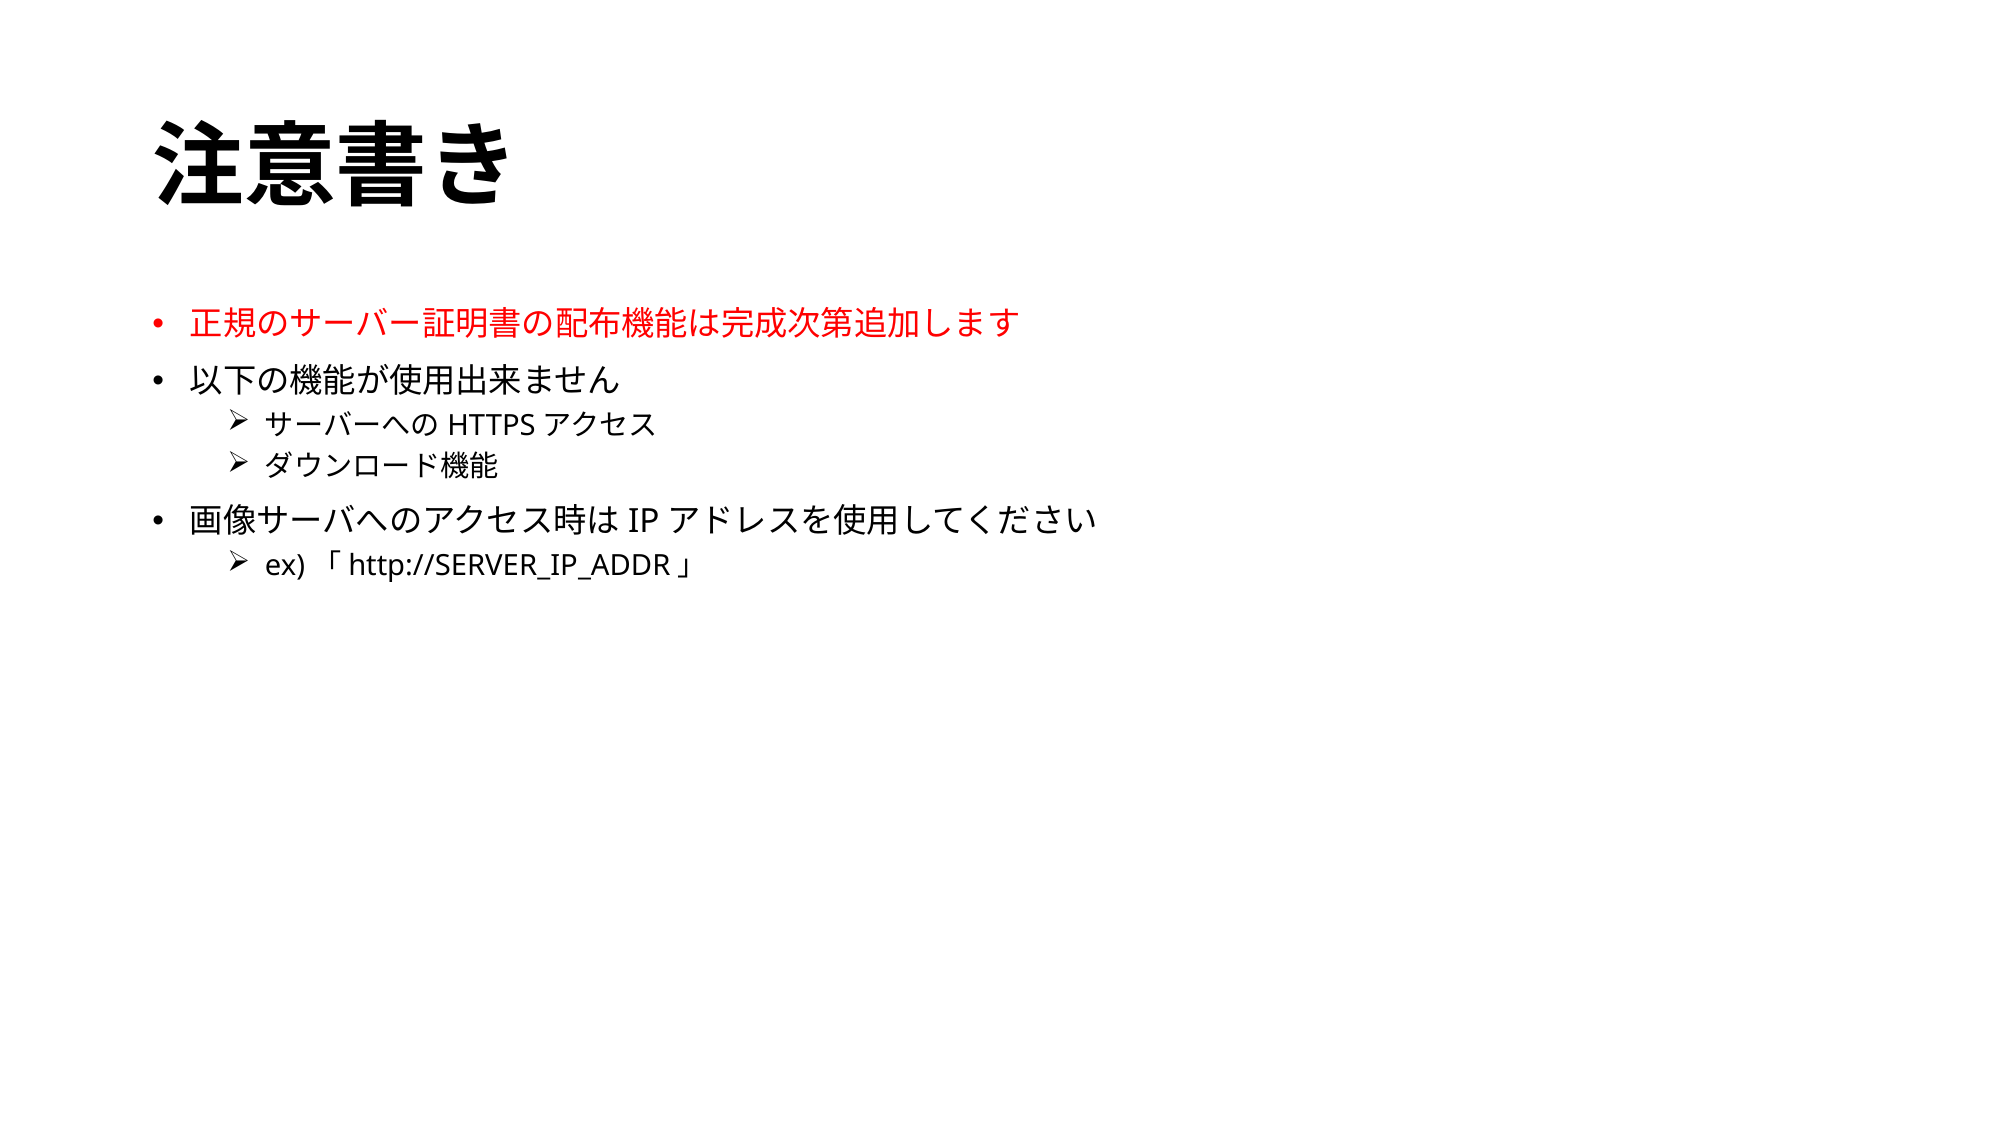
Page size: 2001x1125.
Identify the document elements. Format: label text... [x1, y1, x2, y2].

list 正規のサーバー証明書の配布機能は完成次第追加します 以下の機能が使用出来ません サーバーへのHTTPSアクセス ダウンロード機能 画像サーバへのアクセス時はIPアドレスを使用してください ex)「http://SERVER_IP_ADDR」 [137, 299, 1863, 1014]
title 注意書き [137, 59, 1863, 278]
